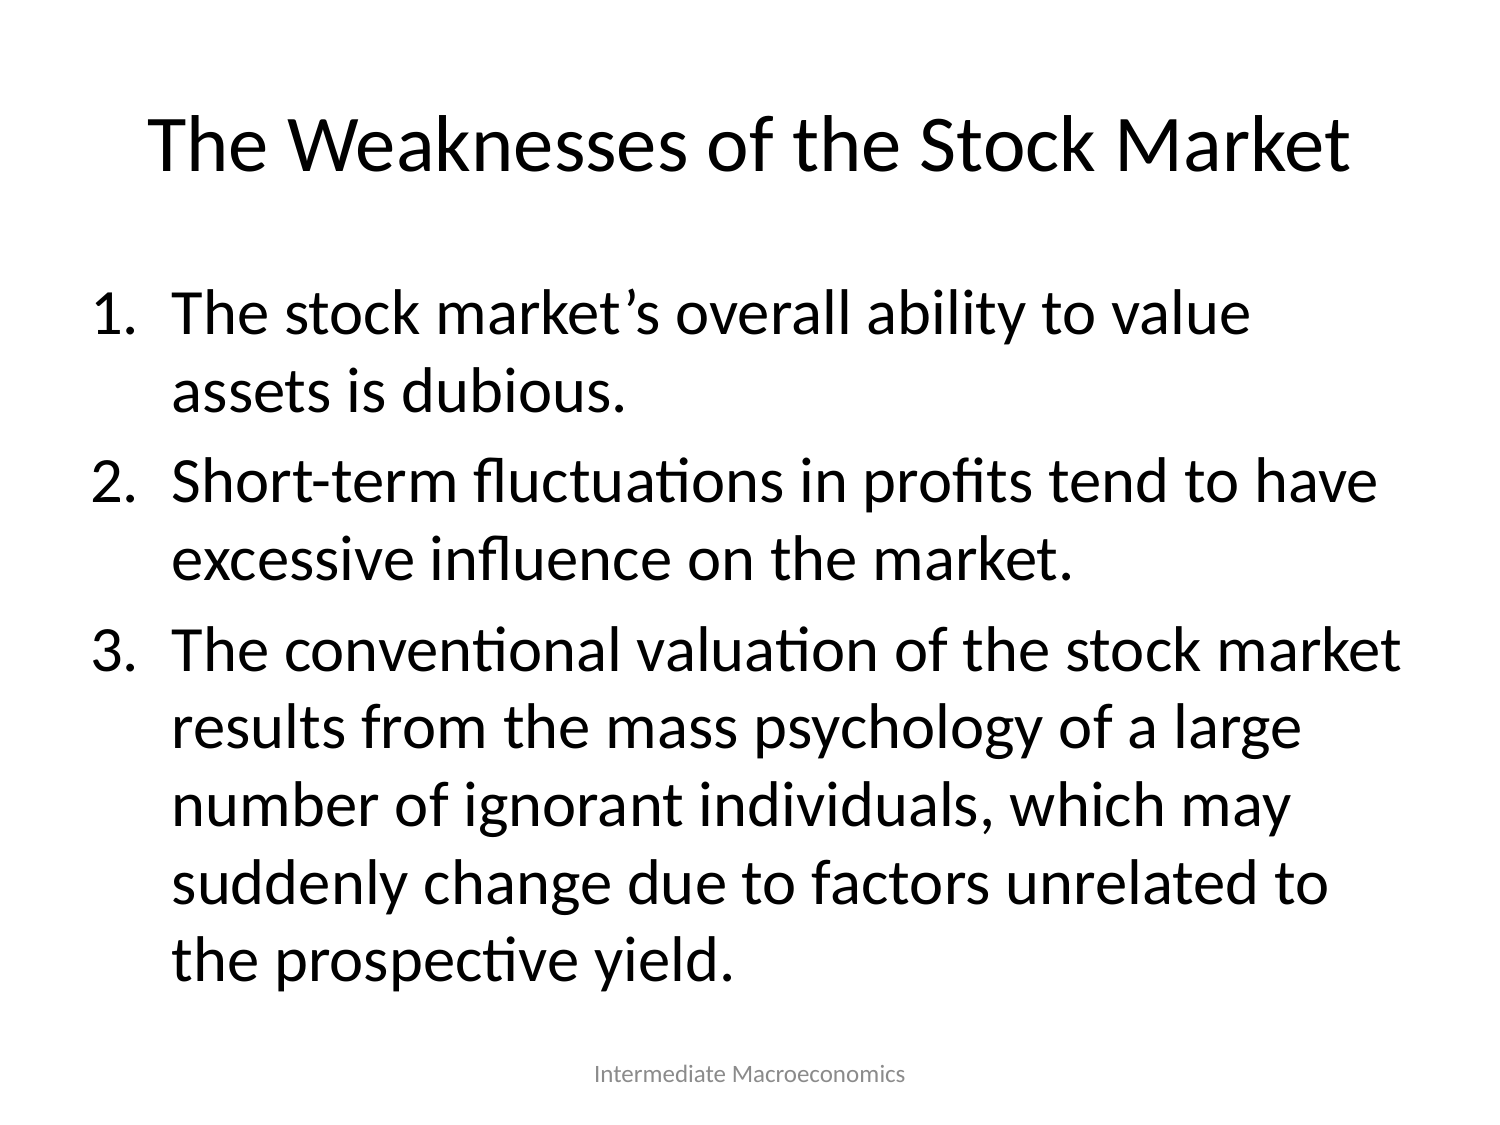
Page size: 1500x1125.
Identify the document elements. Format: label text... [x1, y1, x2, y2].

list The stock market’s overall ability to value assets is dubious. Short-term fluctuations in profits tend to have excessive influence on the market. The conventional valuation of the stock market results from the mass psychology of a large number of ignorant individuals, which may suddenly change due to factors unrelated to the prospective yield. [75, 262, 1425, 1005]
title The Weaknesses of the Stock Market [75, 45, 1425, 233]
footer Intermediate Macroeconomics [512, 1042, 988, 1103]
